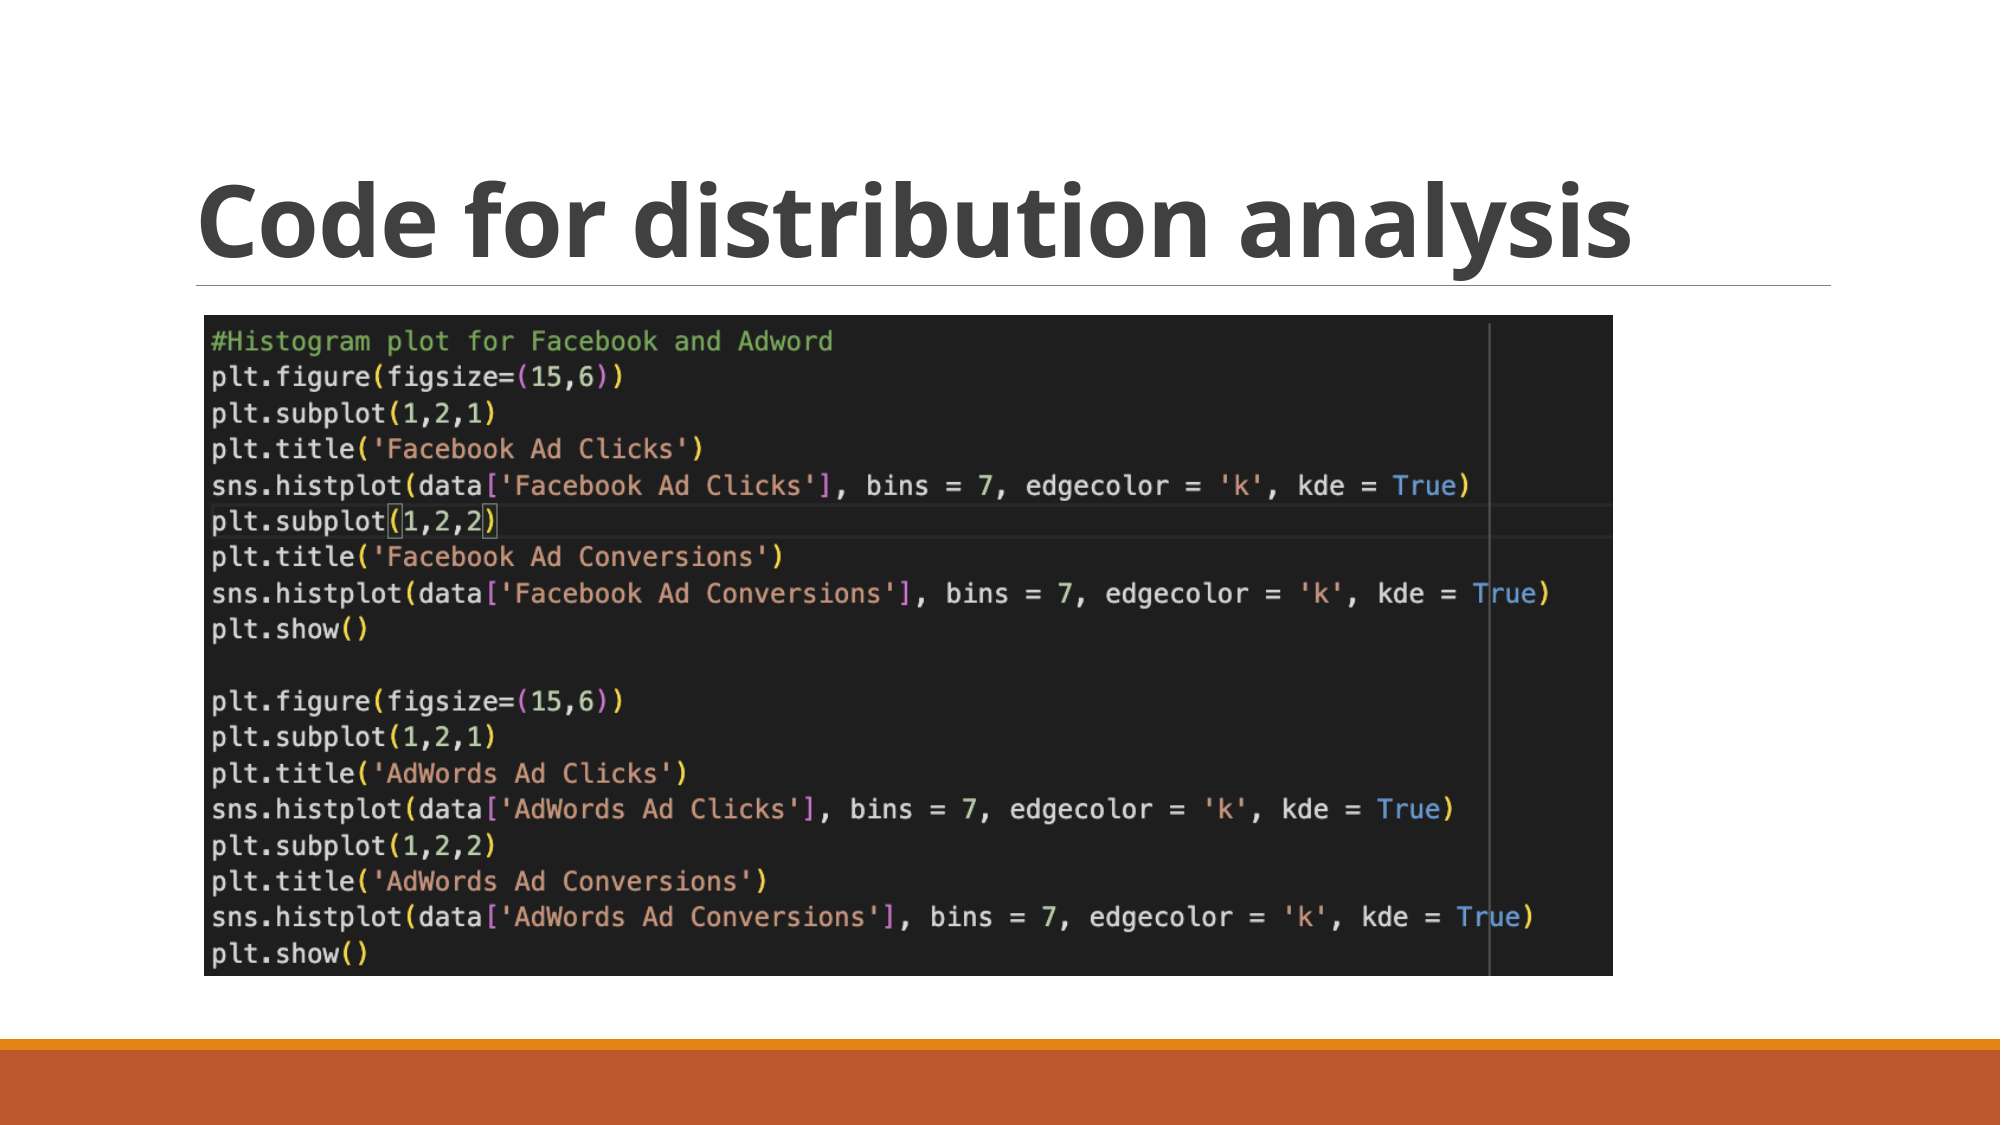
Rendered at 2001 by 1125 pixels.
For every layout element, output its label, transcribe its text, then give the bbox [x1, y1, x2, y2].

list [204, 314, 1613, 976]
title Code for distribution analysis [180, 47, 1830, 285]
